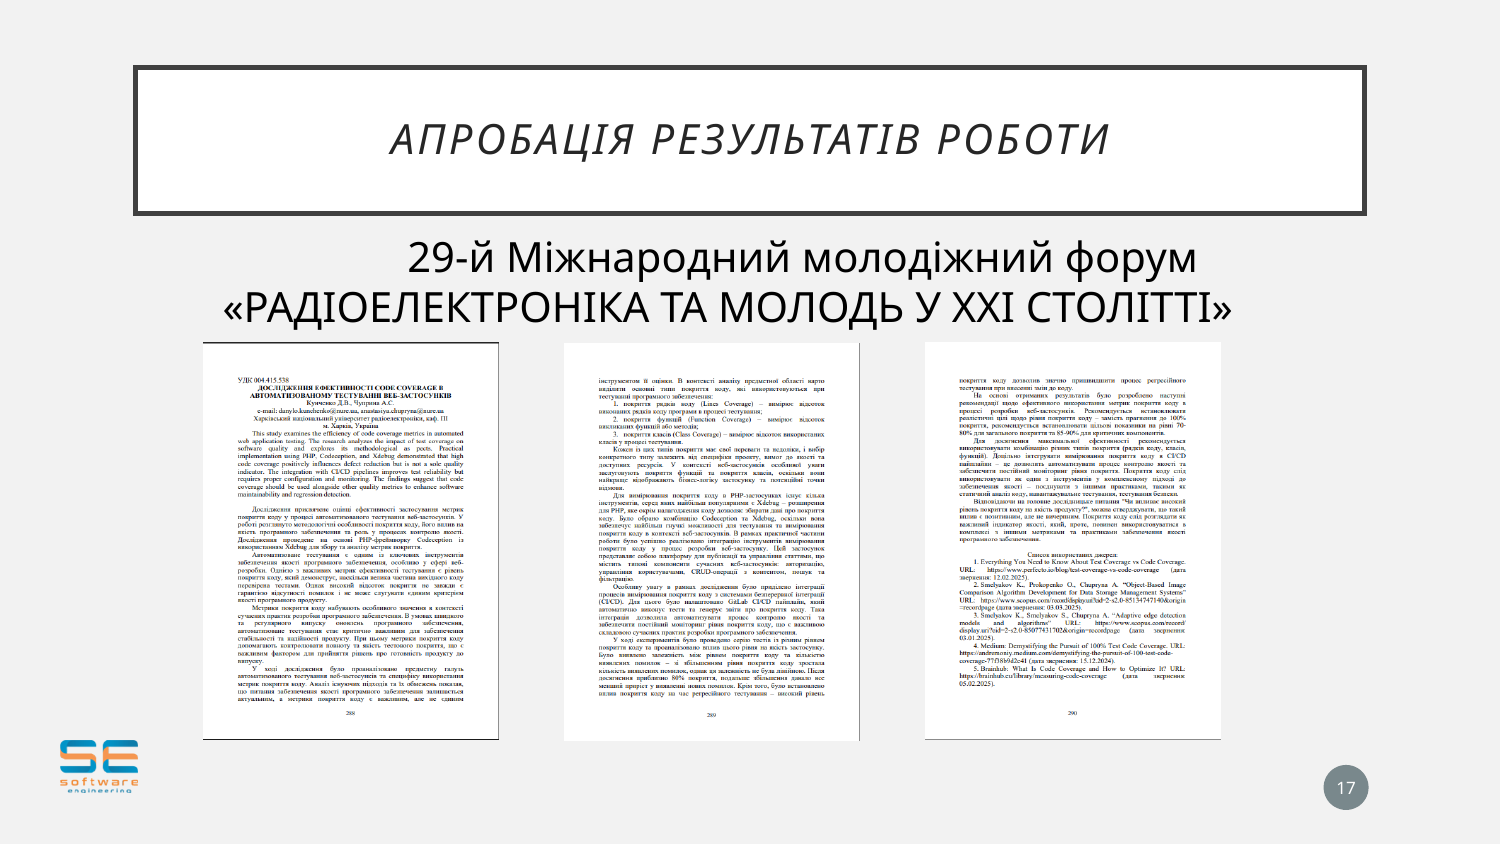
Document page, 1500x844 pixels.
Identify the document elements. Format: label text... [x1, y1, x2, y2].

picture [925, 342, 1221, 741]
text_box 29-й Міжнародний молодіжний форум «РАДІОЕЛЕКТРОНІКА ТА МОЛОДЬ У ХХІ СТОЛІТТІ» [203, 223, 1253, 339]
picture [203, 342, 499, 741]
picture [60, 740, 138, 793]
slide_number 17 [1323, 764, 1369, 810]
picture [564, 343, 860, 741]
title Апробація результатів Роботи [133, 65, 1367, 216]
